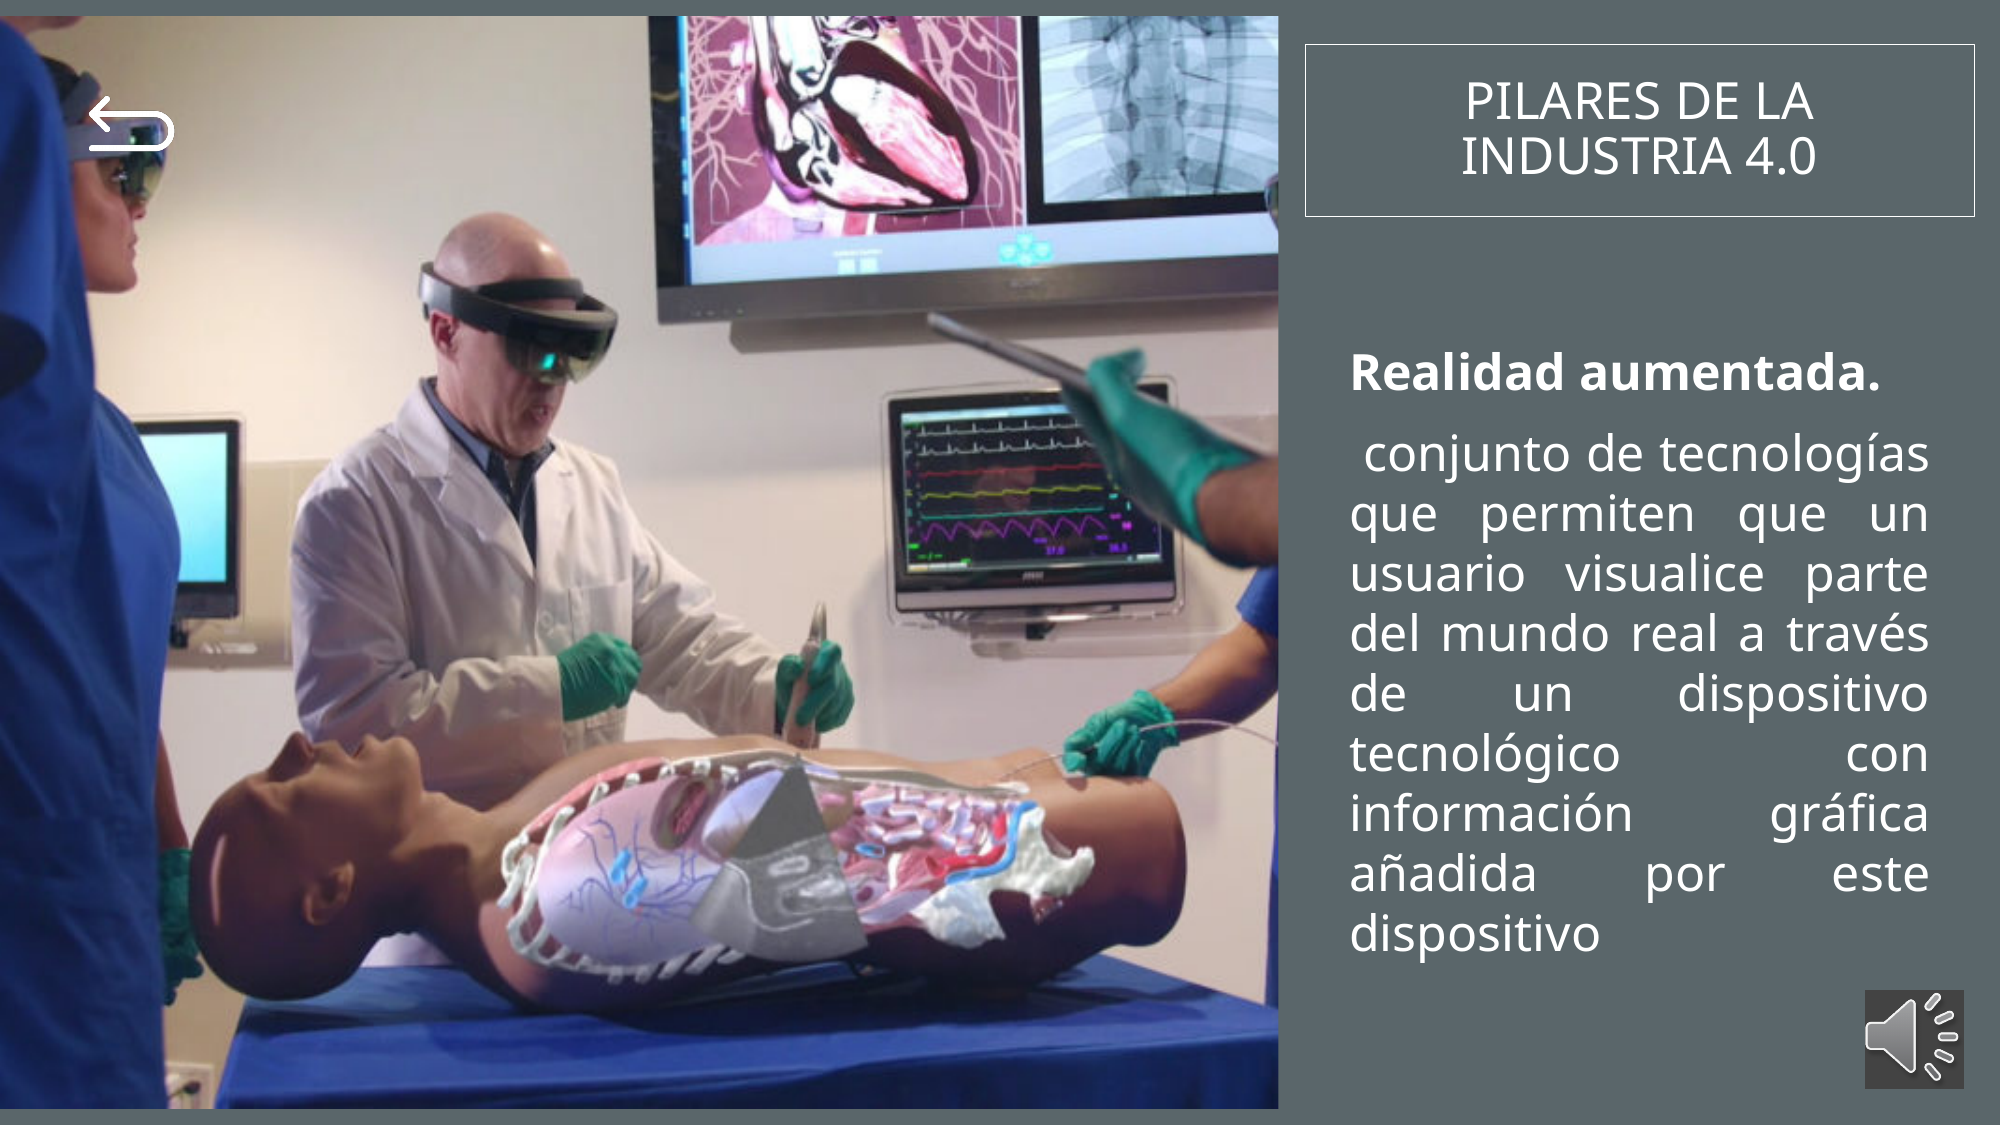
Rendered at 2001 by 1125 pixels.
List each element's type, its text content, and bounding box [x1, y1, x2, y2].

picture [0, 16, 1279, 1109]
title PILARES DE LA INDUSTRIA 4.0 [1302, 42, 1977, 220]
picture [1864, 989, 1965, 1090]
text_box Realidad aumentada. conjunto de tecnologías que permiten que un usuario visualice parte del mundo real a través de un dispositivo tecnológico con información gráfica añadida por este dispositivo [1334, 332, 1946, 998]
